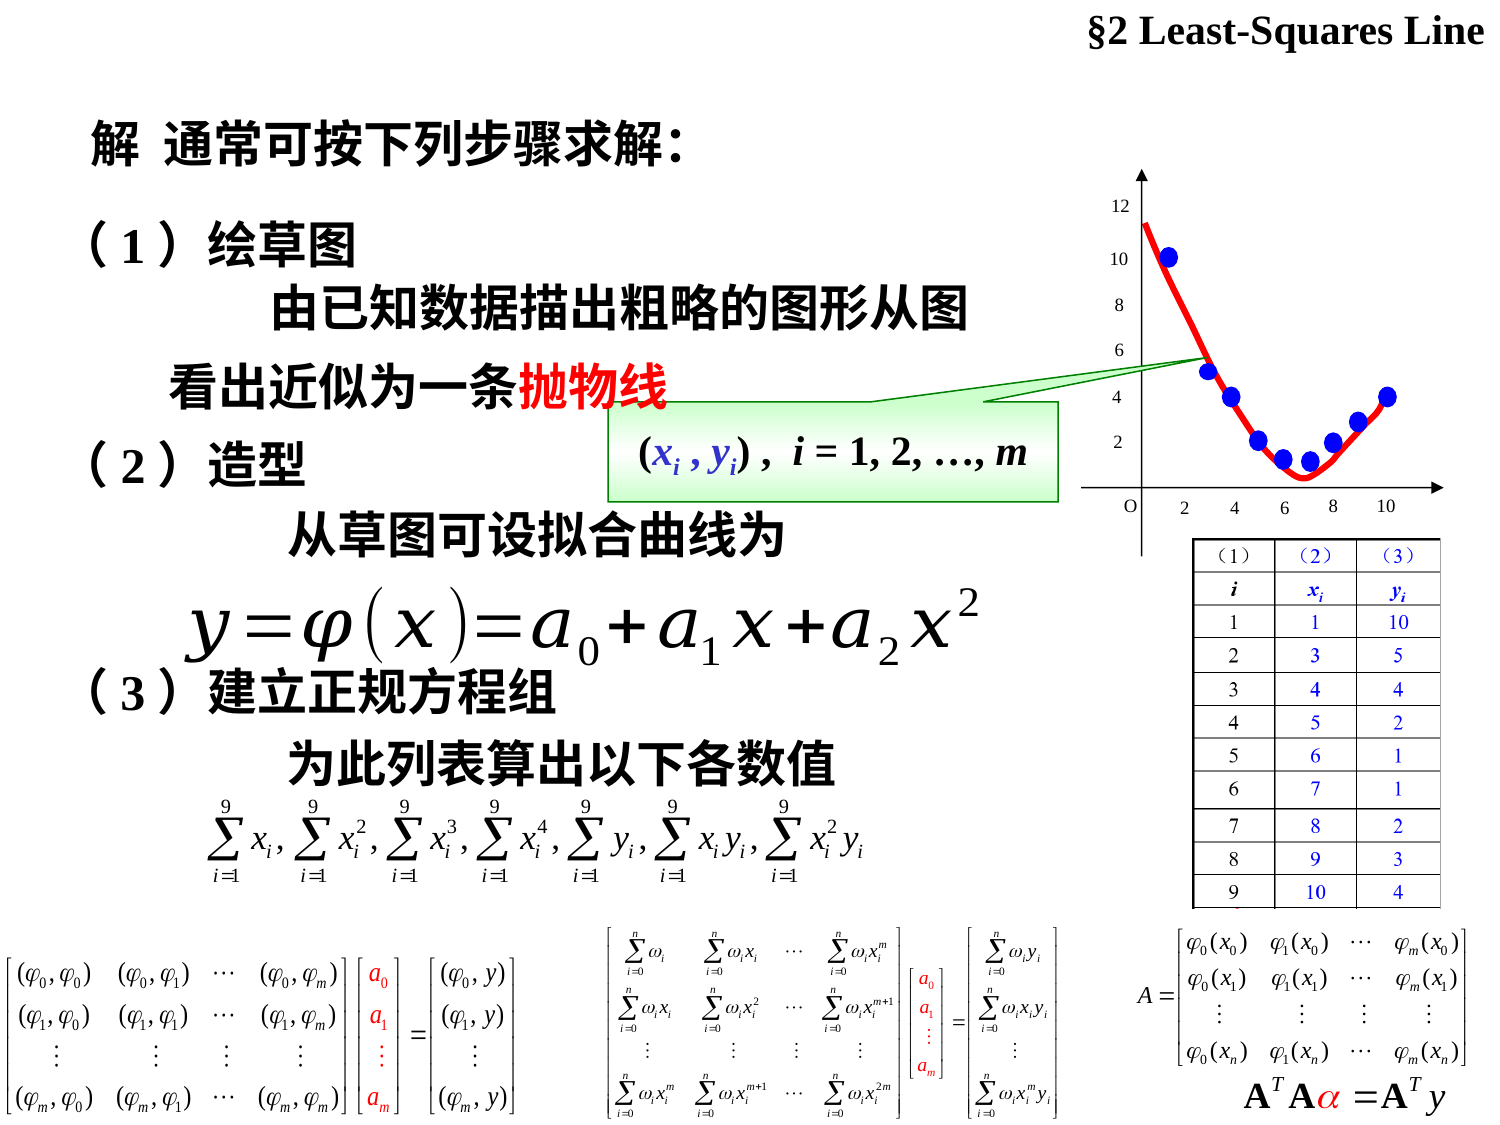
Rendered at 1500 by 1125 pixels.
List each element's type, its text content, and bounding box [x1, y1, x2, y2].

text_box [1237, 1073, 1452, 1124]
text_box (xi , yi) , i = 1, 2, …, m [608, 401, 1059, 502]
text_box （3）建立正规方程组 [43, 653, 945, 728]
text_box （1）绘草图 [43, 205, 481, 281]
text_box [1, 952, 524, 1122]
text_box (xi , yi) , i = 1, 2, …, m [993, 374, 1081, 400]
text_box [202, 790, 873, 891]
text_box 为此列表算出以下各数值 [271, 724, 1027, 800]
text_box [603, 923, 1064, 1124]
text_box §2 Least-Squares Line [808, 0, 1500, 61]
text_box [140, 269, 993, 423]
picture [1179, 524, 1441, 909]
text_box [1160, 247, 1396, 471]
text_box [1132, 923, 1482, 1073]
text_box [1081, 168, 1444, 557]
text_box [43, 425, 824, 572]
text_box 解 通常可按下列步骤求解： [76, 104, 729, 180]
